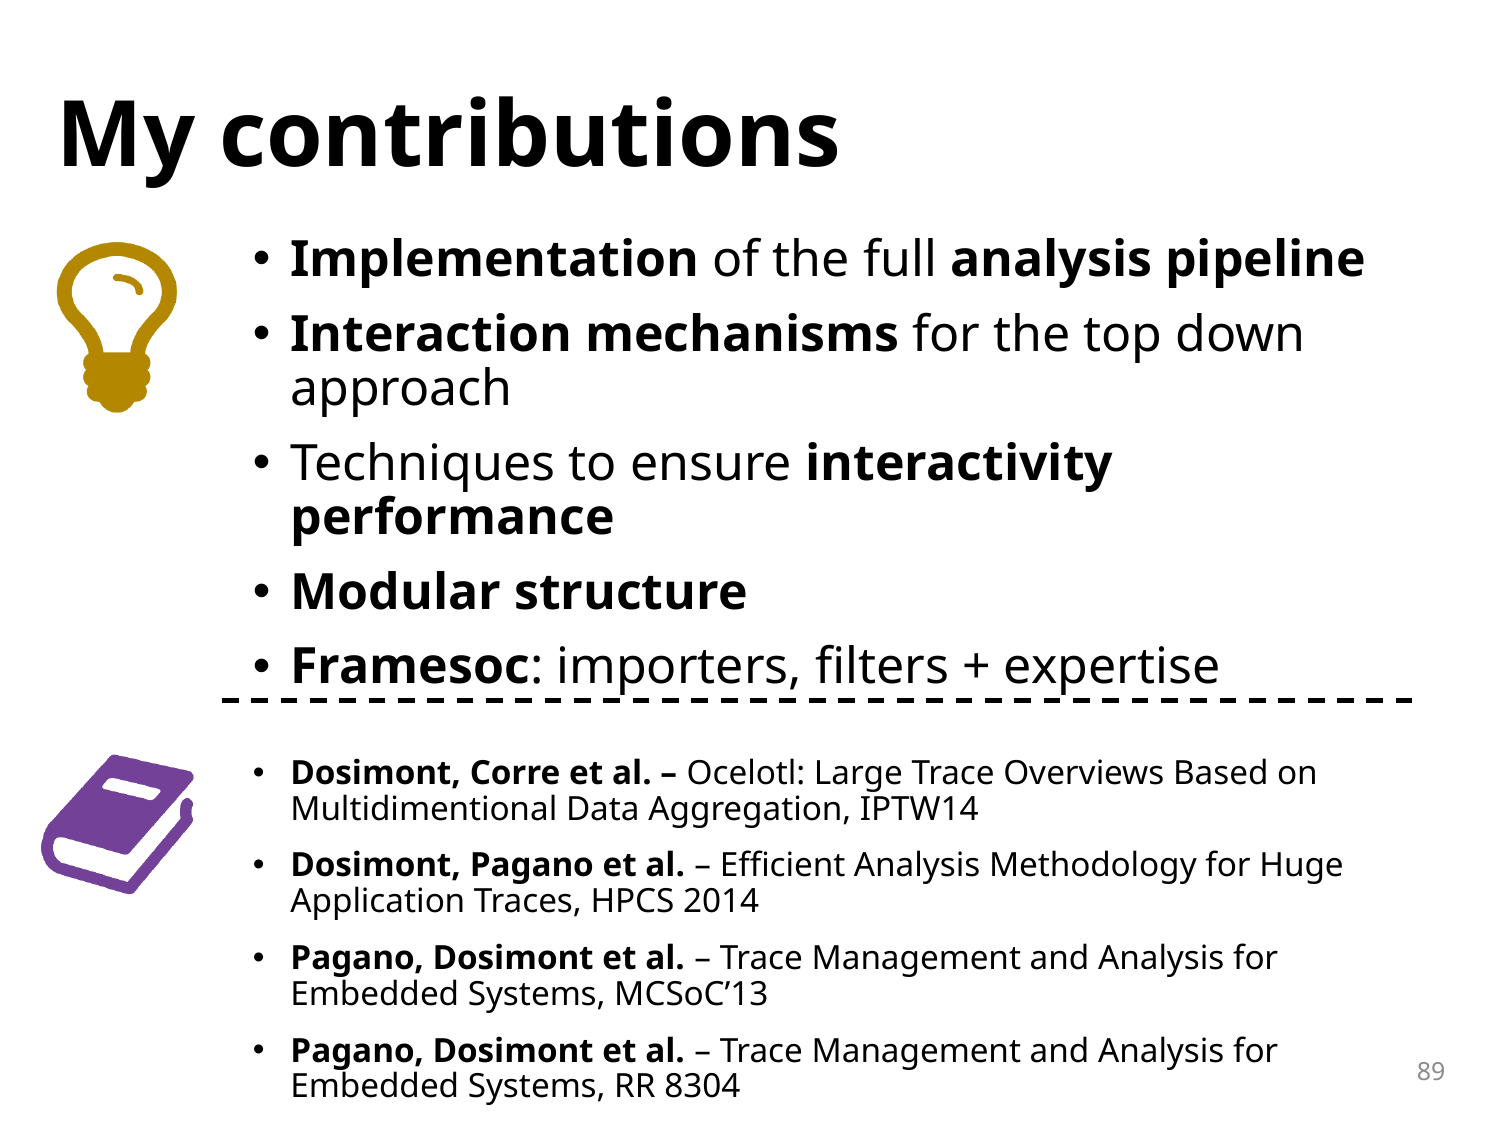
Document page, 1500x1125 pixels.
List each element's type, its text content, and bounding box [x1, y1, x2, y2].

picture [41, 748, 194, 900]
text_box Dosimont, Corre et al. – Ocelotl: Large Trace Overviews Based on Multidimentional Data Aggregation, IPTW14 Dosimont, Pagano et al. – Efficient Analysis Methodology for Huge Application Traces, HPCS 2014 Pagano, Dosimont et al. – Trace Management and Analysis for Embedded Systems, MCSoC’13 Pagano, Dosimont et al. – Trace Management and Analysis for Embedded Systems, RR 8304 [237, 748, 1461, 1125]
list Implementation of the full analysis pipeline Interaction mechanisms for the top down approach Techniques to ensure interactivity performance Modular structure Framesoc: importers, filters + expertise [237, 226, 1461, 679]
picture [12, 226, 222, 425]
title My contributions [41, 59, 1461, 215]
